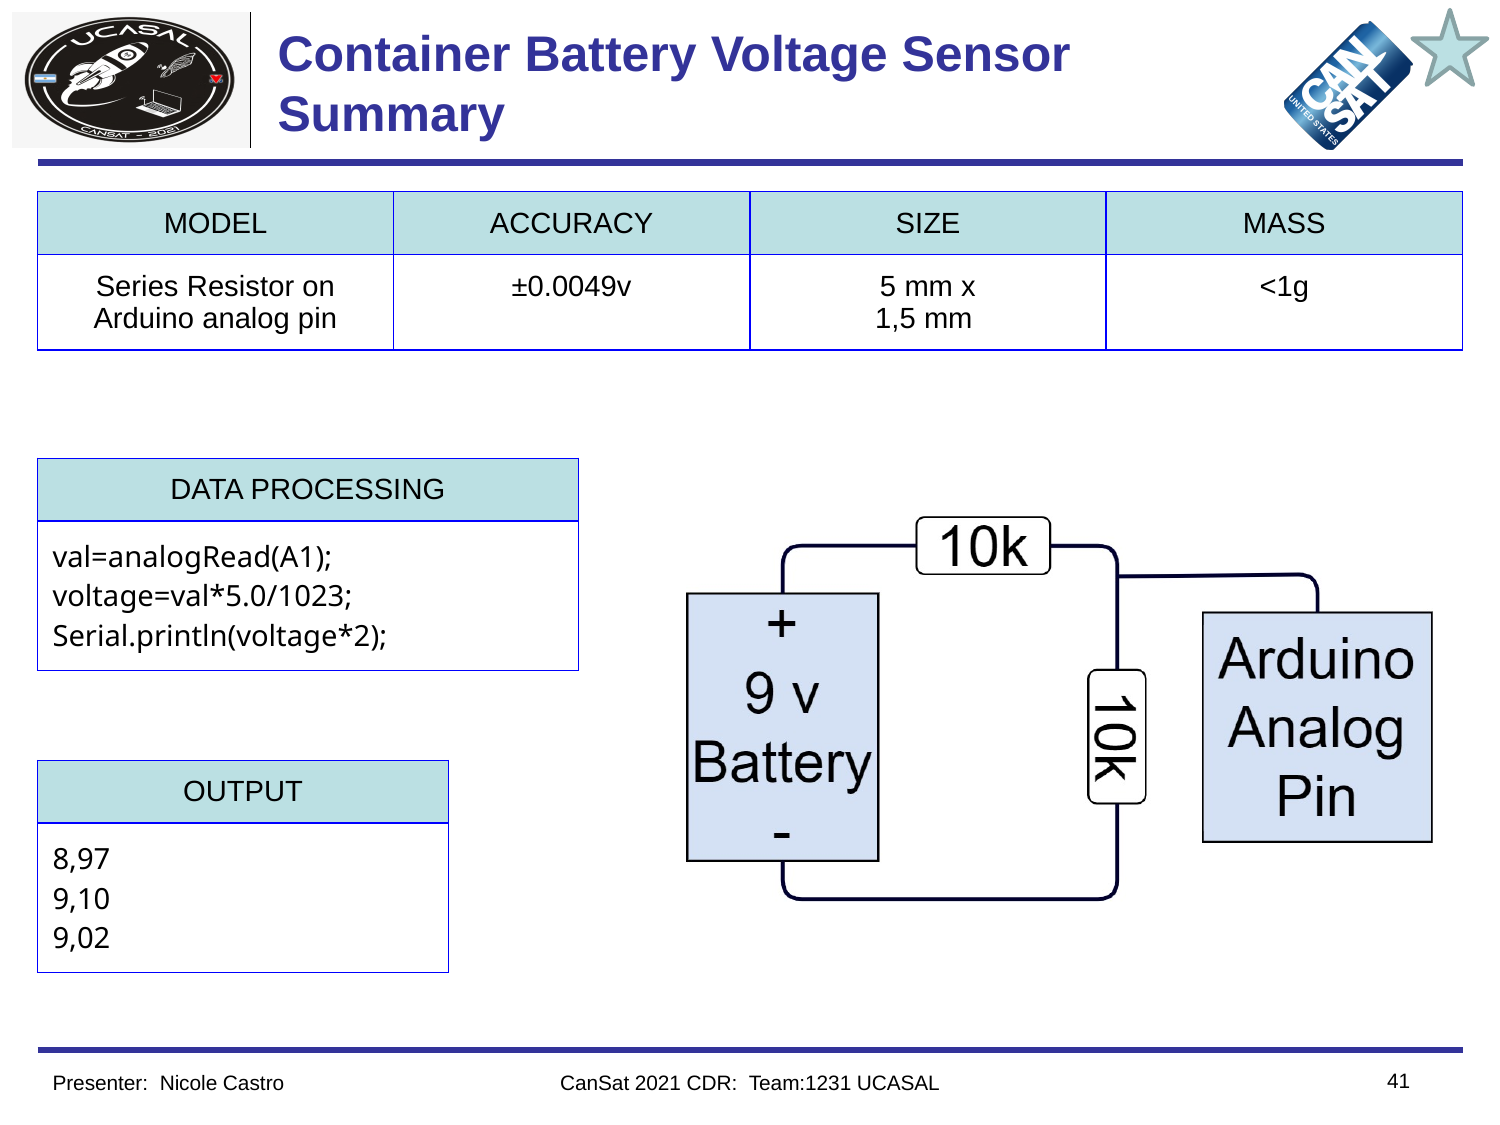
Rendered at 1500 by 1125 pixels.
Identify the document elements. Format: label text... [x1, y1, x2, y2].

table_cell 5 mm x 1,5 mm [751, 255, 1105, 349]
table_header SIZE [751, 192, 1105, 254]
table_header ACCURACY [394, 192, 749, 254]
table_cell ±0.0049v [394, 255, 749, 349]
table_header MODEL [38, 192, 393, 254]
table_header OUTPUT [38, 761, 448, 822]
table_header MASS [1107, 192, 1462, 254]
text_box Presenter: Nicole Castro [37, 1062, 413, 1103]
text_box [1412, 9, 1488, 85]
table_header DATA PROCESSING [38, 459, 578, 520]
picture [1284, 21, 1413, 150]
table_cell val=analogRead(A1); voltage=val*5.0/1023; Serial.println(voltage*2); [38, 522, 578, 670]
table_cell <1g [1107, 255, 1462, 349]
table_cell Series Resistor on Arduino analog pin [38, 255, 393, 349]
footer CanSat 2021 CDR: Team:1231 UCASAL [450, 1062, 1050, 1103]
picture [686, 509, 1433, 902]
picture [12, 12, 250, 148]
slide_number ‹#› [1312, 1059, 1425, 1100]
table_cell 8,97 9,10 9,02 [38, 824, 448, 972]
title Container Battery Voltage Sensor Summary [262, 12, 1238, 150]
